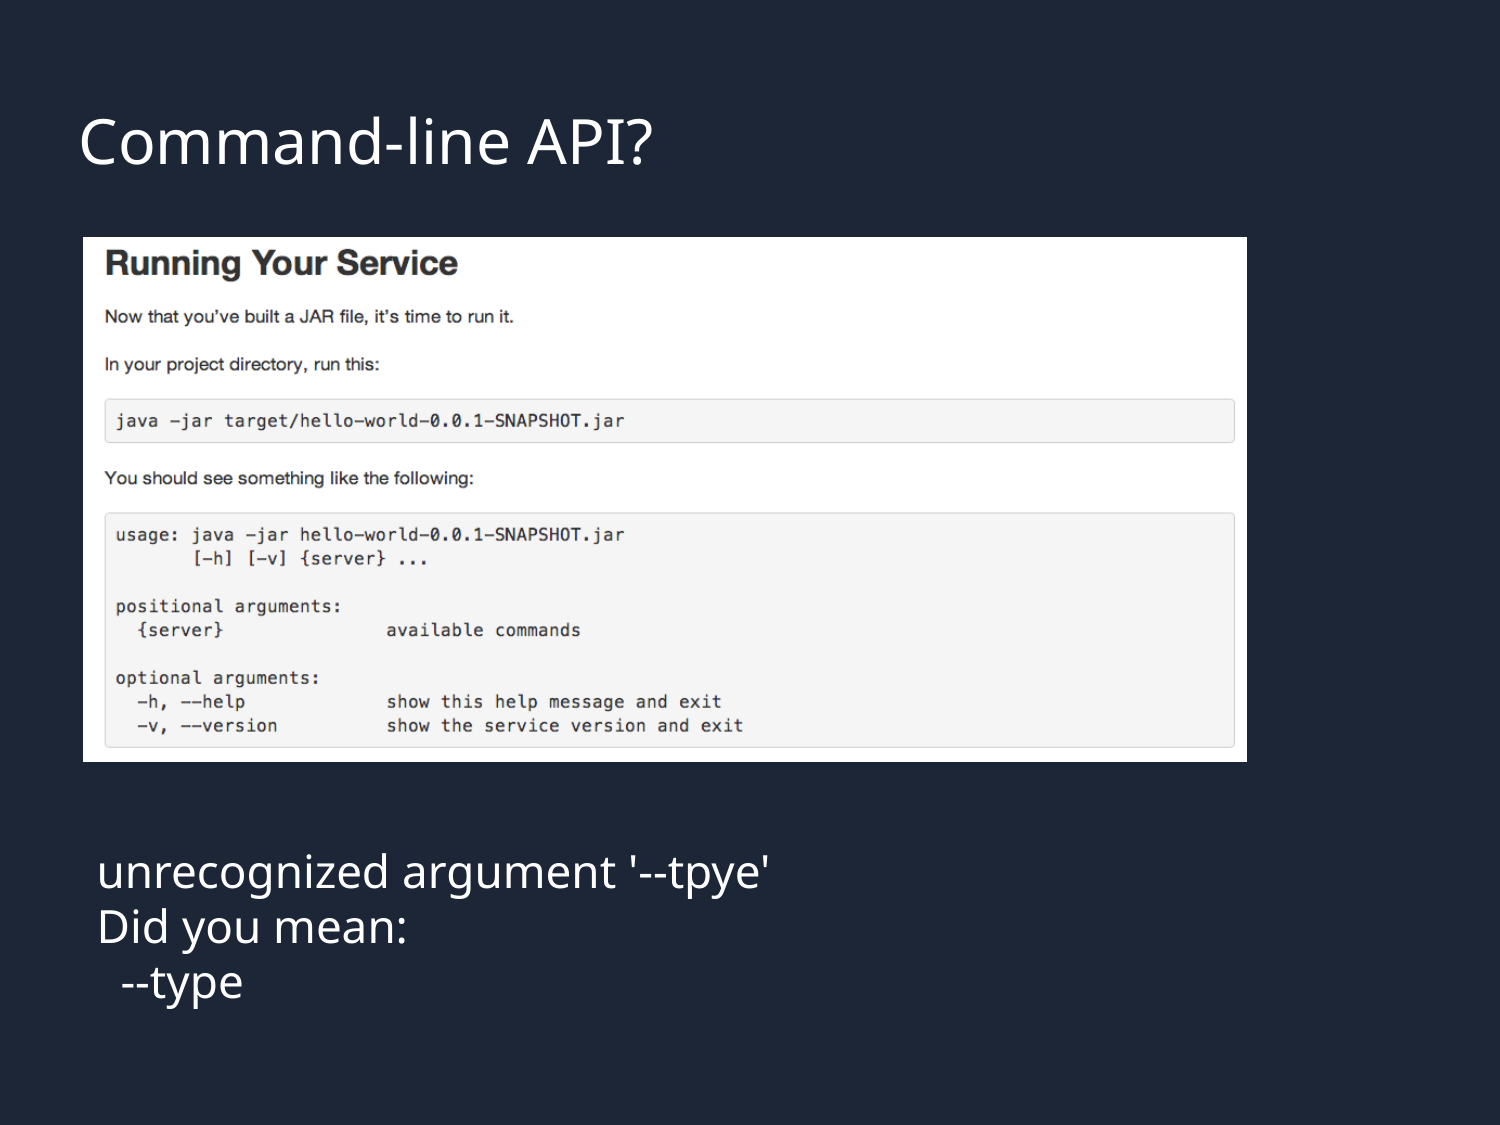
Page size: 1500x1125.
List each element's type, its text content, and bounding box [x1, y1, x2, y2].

text_box Command-line API? [63, 95, 670, 185]
text_box unrecognized argument '--tpye' Did you mean: --type [81, 835, 832, 1015]
picture [83, 237, 1247, 762]
